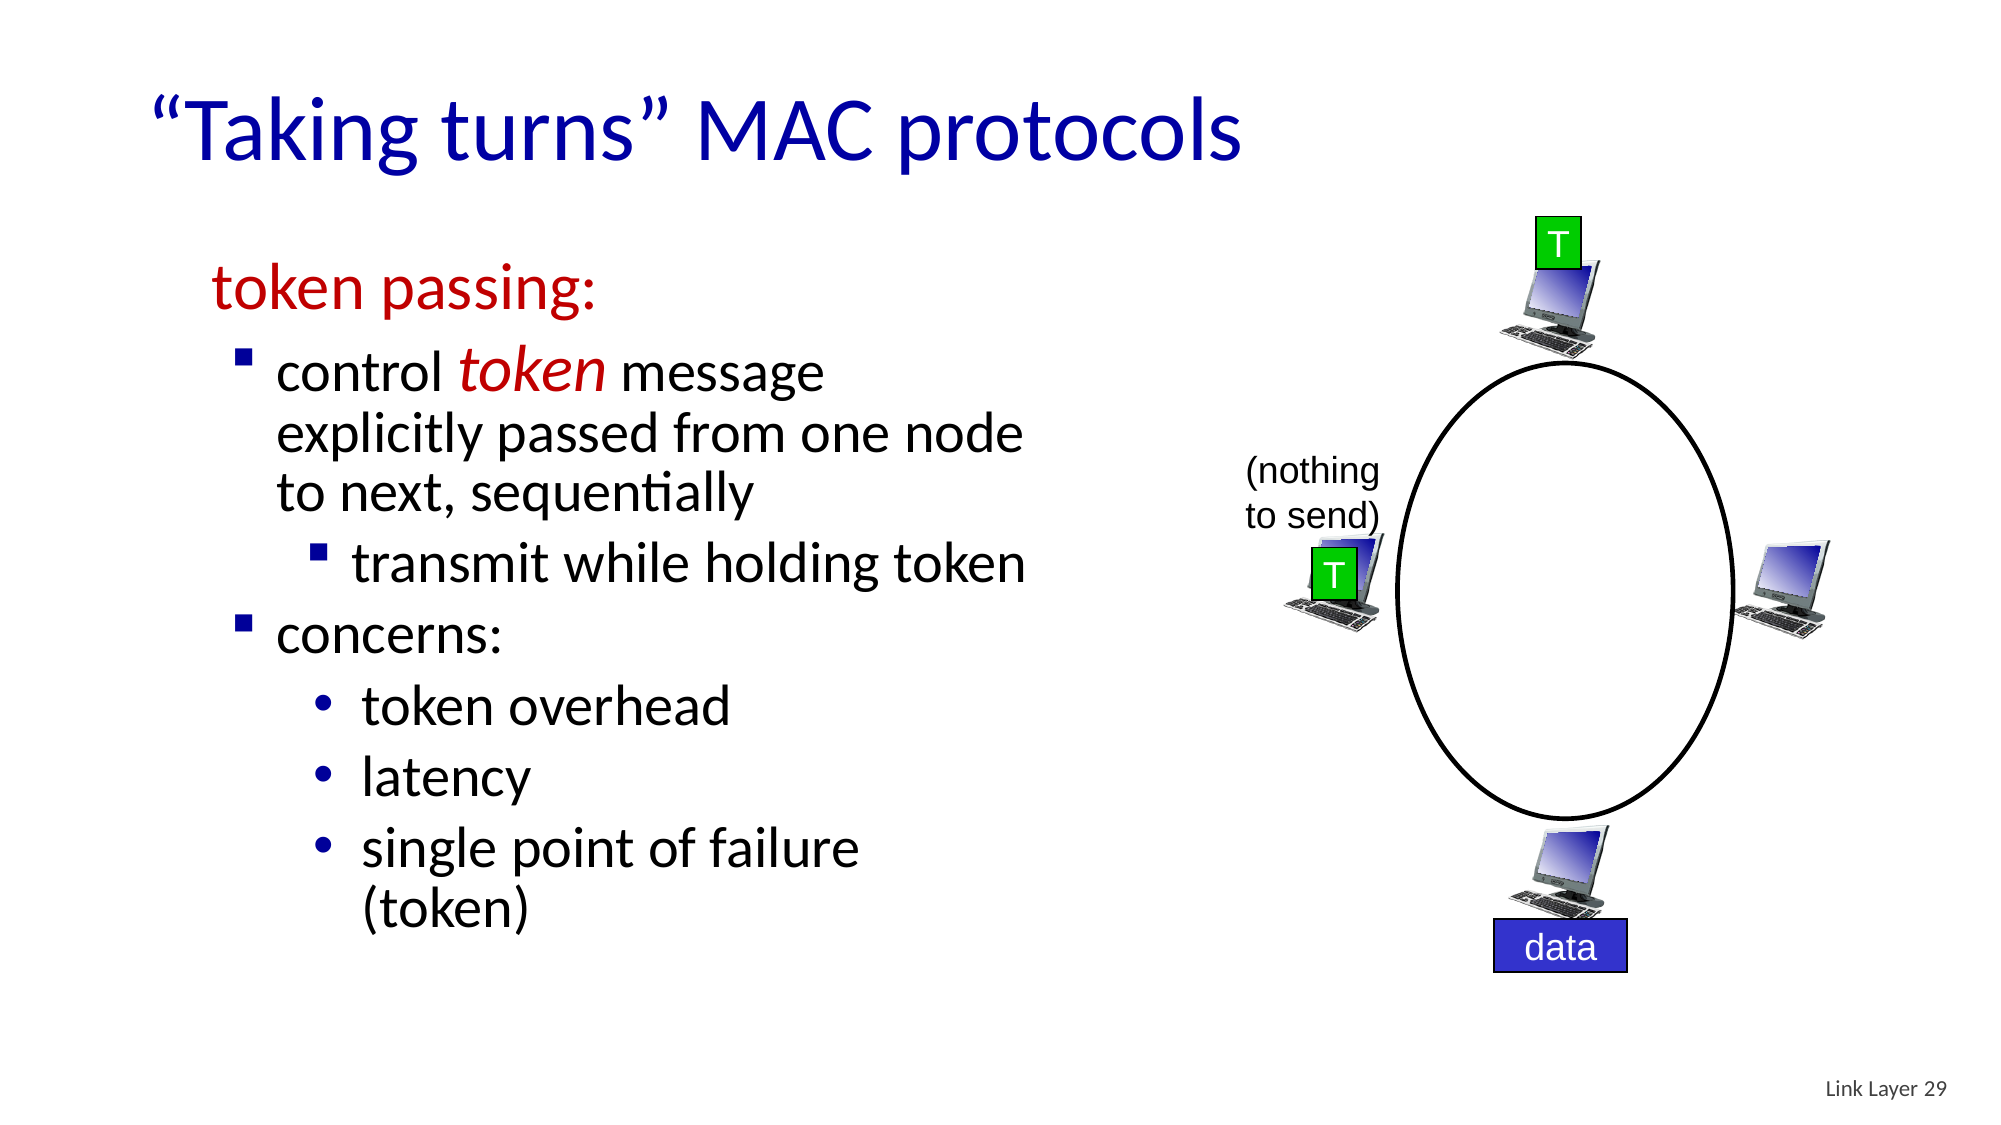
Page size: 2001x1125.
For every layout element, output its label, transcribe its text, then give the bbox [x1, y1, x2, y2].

text_box T [1536, 216, 1582, 255]
text_box data [1494, 919, 1628, 972]
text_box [1703, 535, 1833, 647]
title “Taking turns” MAC protocols [131, 57, 1857, 205]
text_box (nothing to send) [1230, 438, 1396, 544]
slide_number Link Layer 29 [1512, 1056, 1963, 1117]
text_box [1474, 255, 1603, 367]
text_box [1397, 367, 1729, 819]
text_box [1483, 820, 1612, 933]
text_box token passing: control token message explicitly passed from one node to next, sequentially transmit while holding token concerns: token overhead latency single point of failure (token) [196, 248, 1049, 1011]
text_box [1258, 528, 1387, 640]
